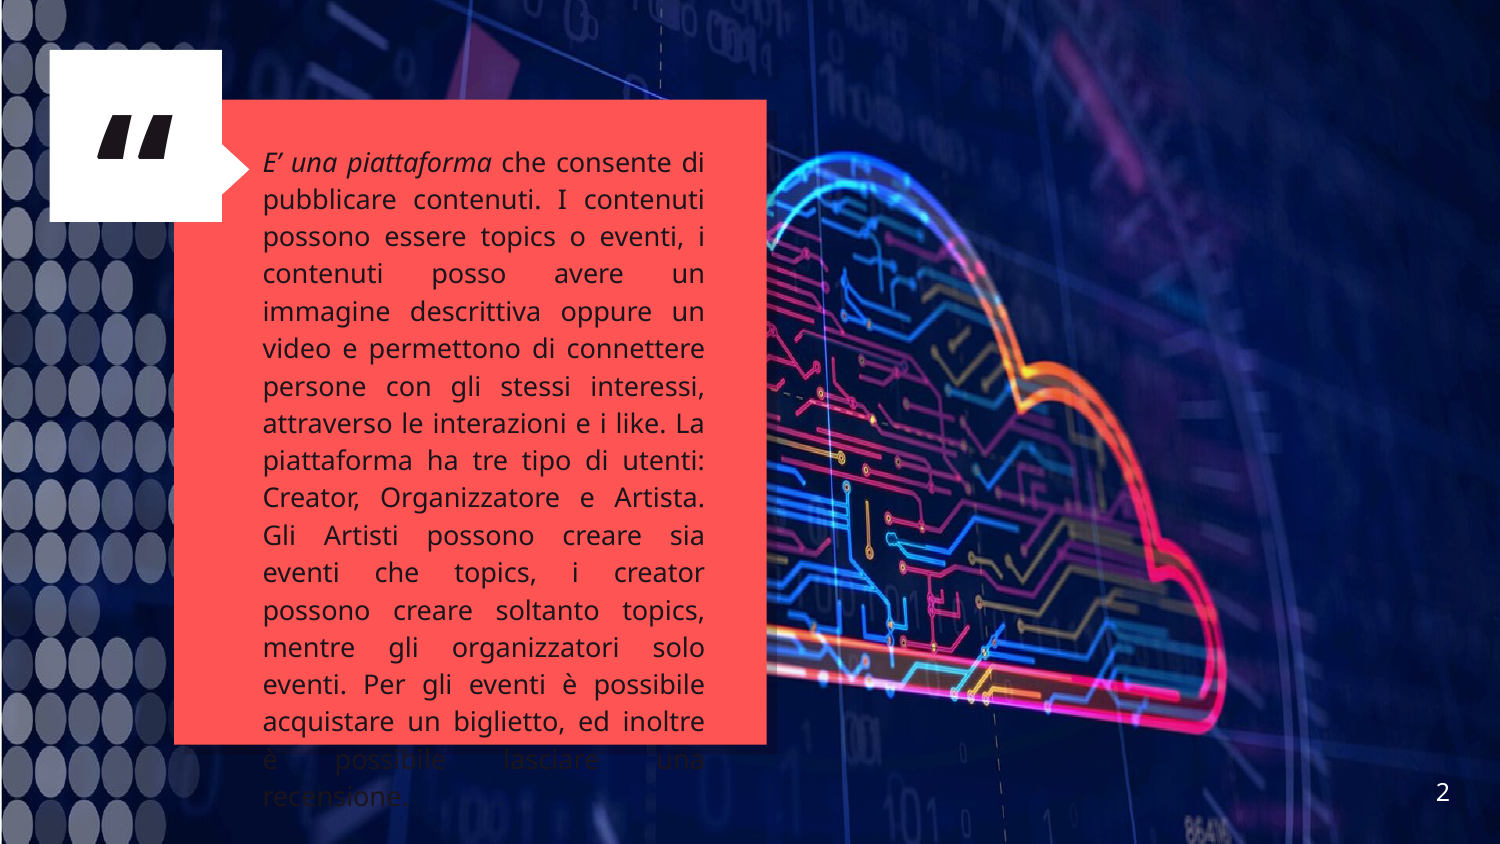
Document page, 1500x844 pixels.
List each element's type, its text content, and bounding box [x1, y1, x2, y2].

picture [0, 0, 1500, 844]
slide_number 2 [1350, 743, 1450, 844]
list E’ una piattaforma che consente di pubblicare contenuti. I contenuti possono essere topics o eventi, i contenuti posso avere un immagine descrittiva oppure un video e permettono di connettere persone con gli stessi interessi, attraverso le interazioni e i like. La piattaforma ha tre tipo di utenti: Creator, Organizzatore e Artista. Gli Artisti possono creare sia eventi che topics, i creator possono creare soltanto topics, mentre gli organizzatori solo eventi. Per gli eventi è possibile acquistare un biglietto, ed inoltre è possibile lasciare una recensione. [262, 140, 705, 726]
